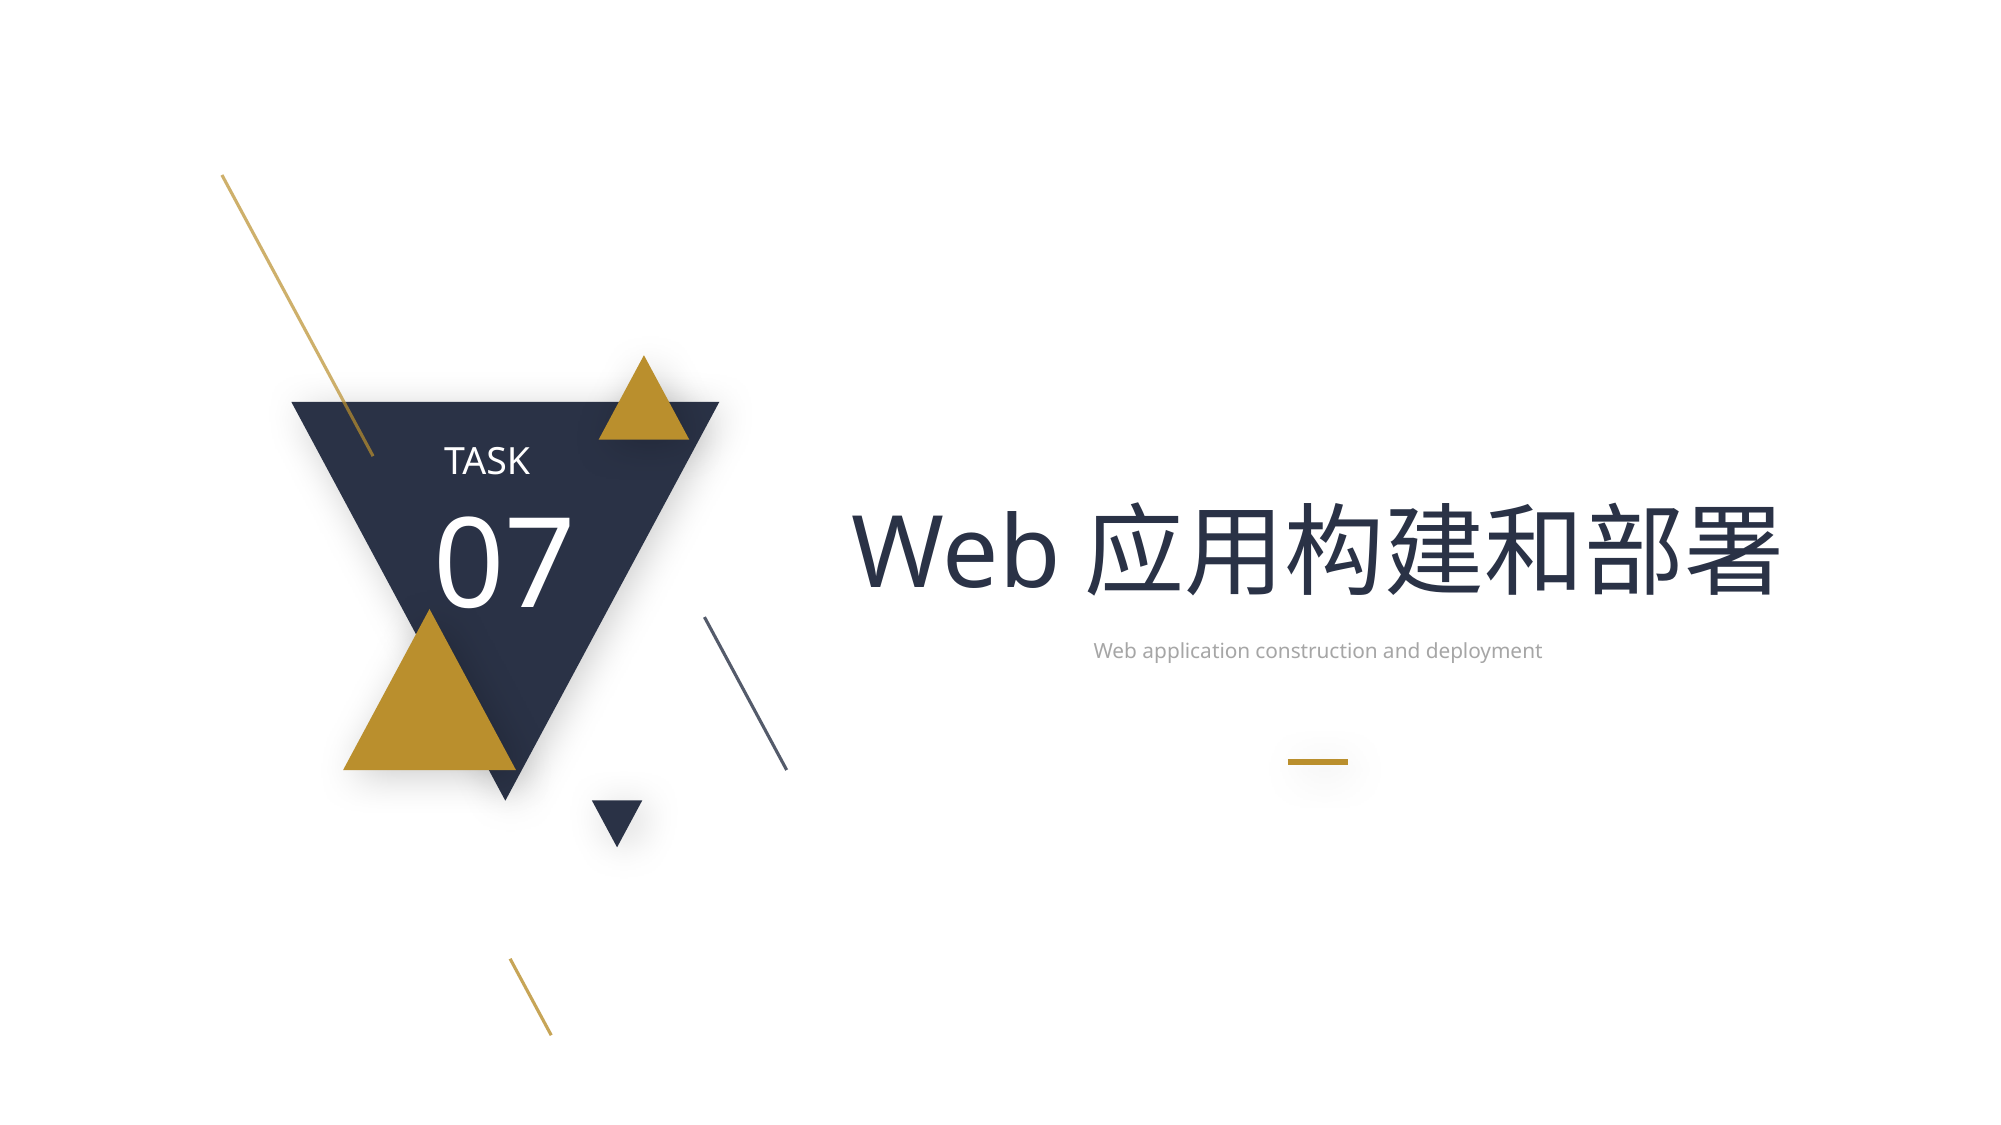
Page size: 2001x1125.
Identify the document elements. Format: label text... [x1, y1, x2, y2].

text_box [319, 400, 689, 756]
text_box [695, 400, 722, 431]
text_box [704, 616, 787, 770]
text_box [221, 174, 374, 457]
text_box [596, 353, 692, 441]
text_box 07 [418, 475, 592, 641]
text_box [510, 958, 552, 1036]
text_box [341, 628, 518, 772]
text_box [501, 793, 511, 803]
text_box Web application construction and deployment [839, 624, 1798, 700]
text_box TASK [429, 429, 580, 490]
text_box Web应用构建和部署 [836, 480, 1800, 616]
text_box [590, 799, 645, 850]
